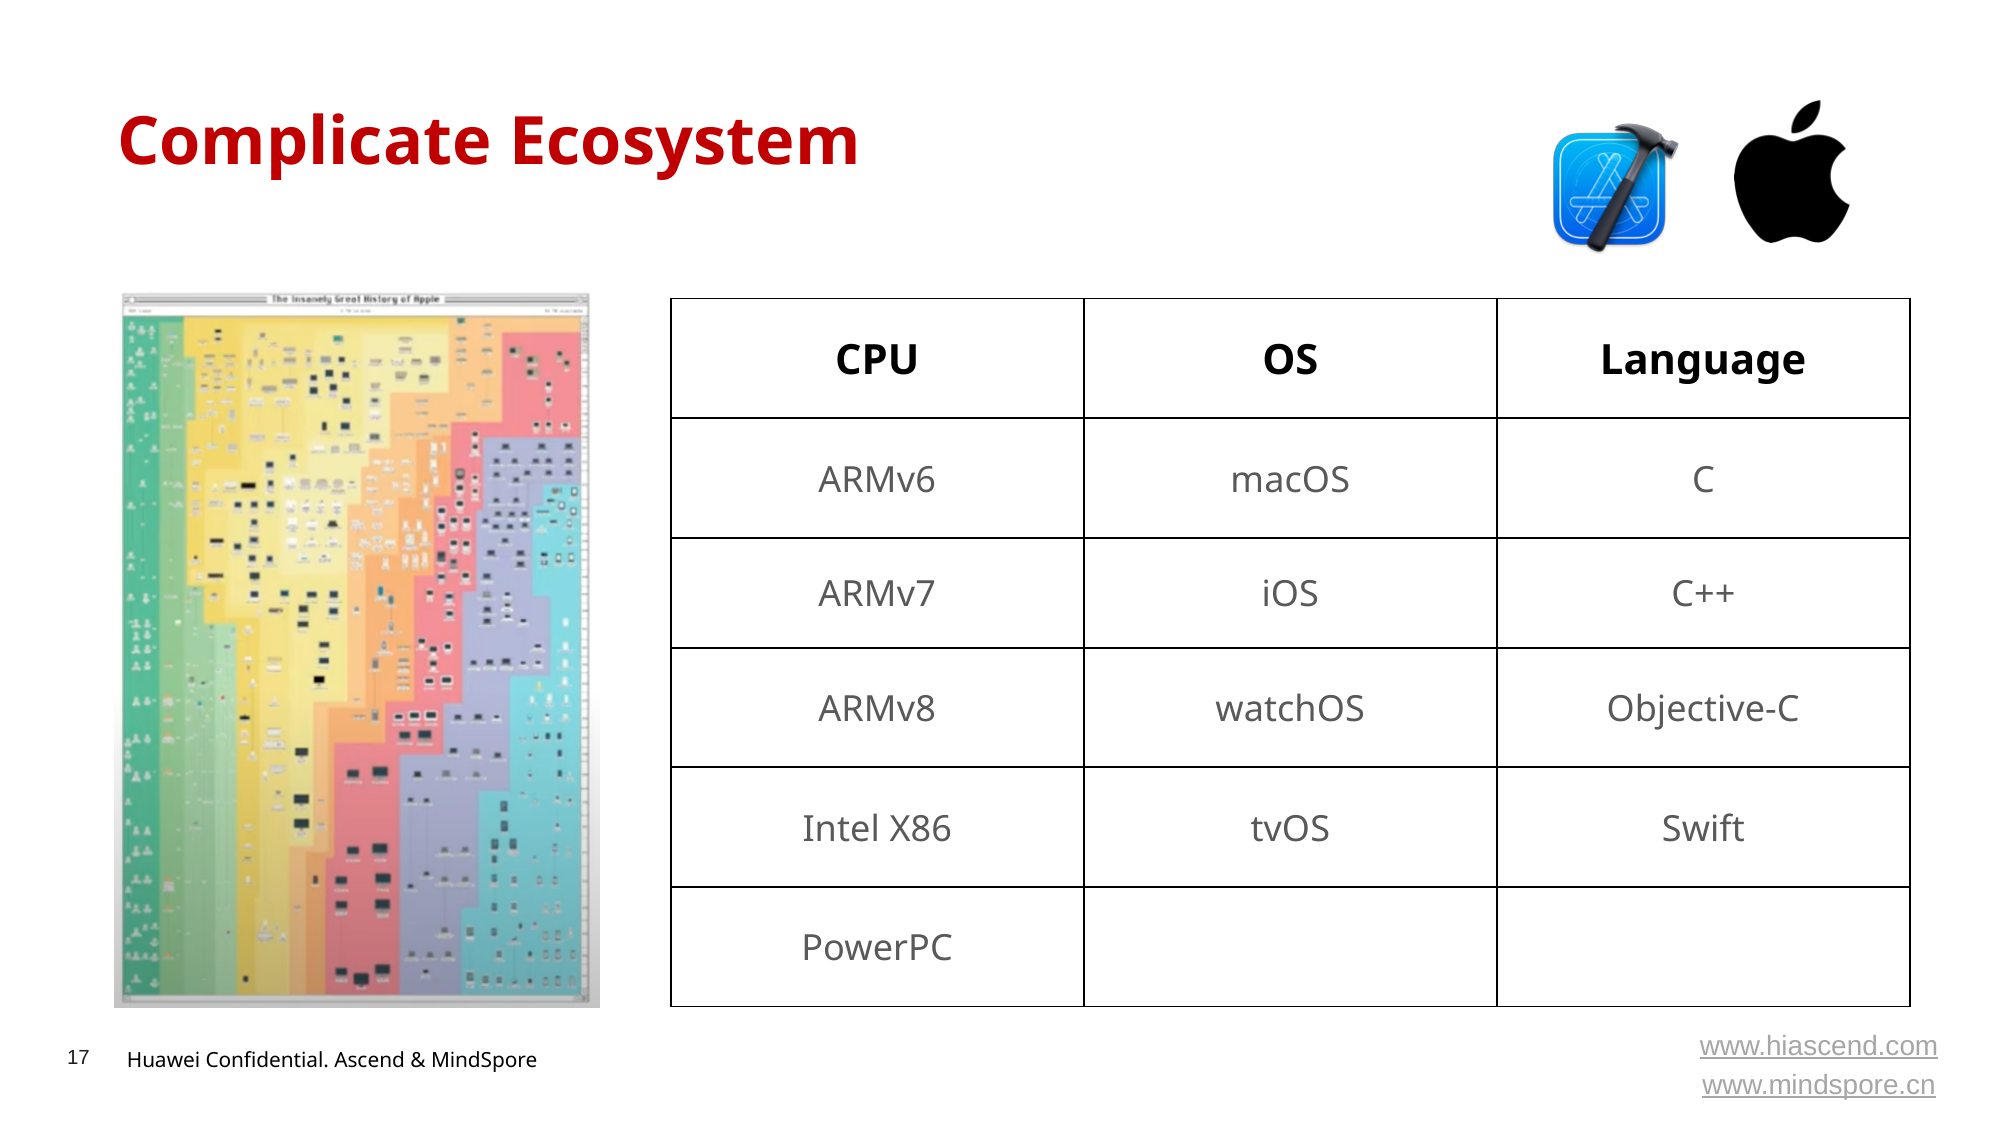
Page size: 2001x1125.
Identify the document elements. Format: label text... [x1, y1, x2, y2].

table_header OS [1085, 299, 1496, 417]
table_cell macOS [1085, 419, 1496, 537]
table_header CPU [672, 299, 1083, 417]
table_cell tvOS [1085, 768, 1496, 886]
table_cell [1085, 888, 1496, 1006]
table_cell watchOS [1085, 649, 1496, 766]
table_cell C [1498, 419, 1909, 537]
picture [114, 283, 600, 1008]
table_cell Objective-C [1498, 649, 1909, 766]
picture [1543, 118, 1686, 261]
table_cell ARMv7 [672, 539, 1083, 647]
table_cell C++ [1498, 539, 1909, 647]
table_cell [1498, 888, 1909, 1006]
table_header Language [1498, 299, 1909, 417]
table_cell Swift [1498, 768, 1909, 886]
title Complicate Ecosystem [102, 90, 1901, 187]
table_cell iOS [1085, 539, 1496, 647]
table_cell PowerPC [672, 888, 1083, 1006]
table_cell ARMv6 [672, 419, 1083, 537]
table_cell ARMv8 [672, 649, 1083, 766]
picture [1734, 100, 1850, 243]
table_cell Intel X86 [672, 768, 1083, 886]
